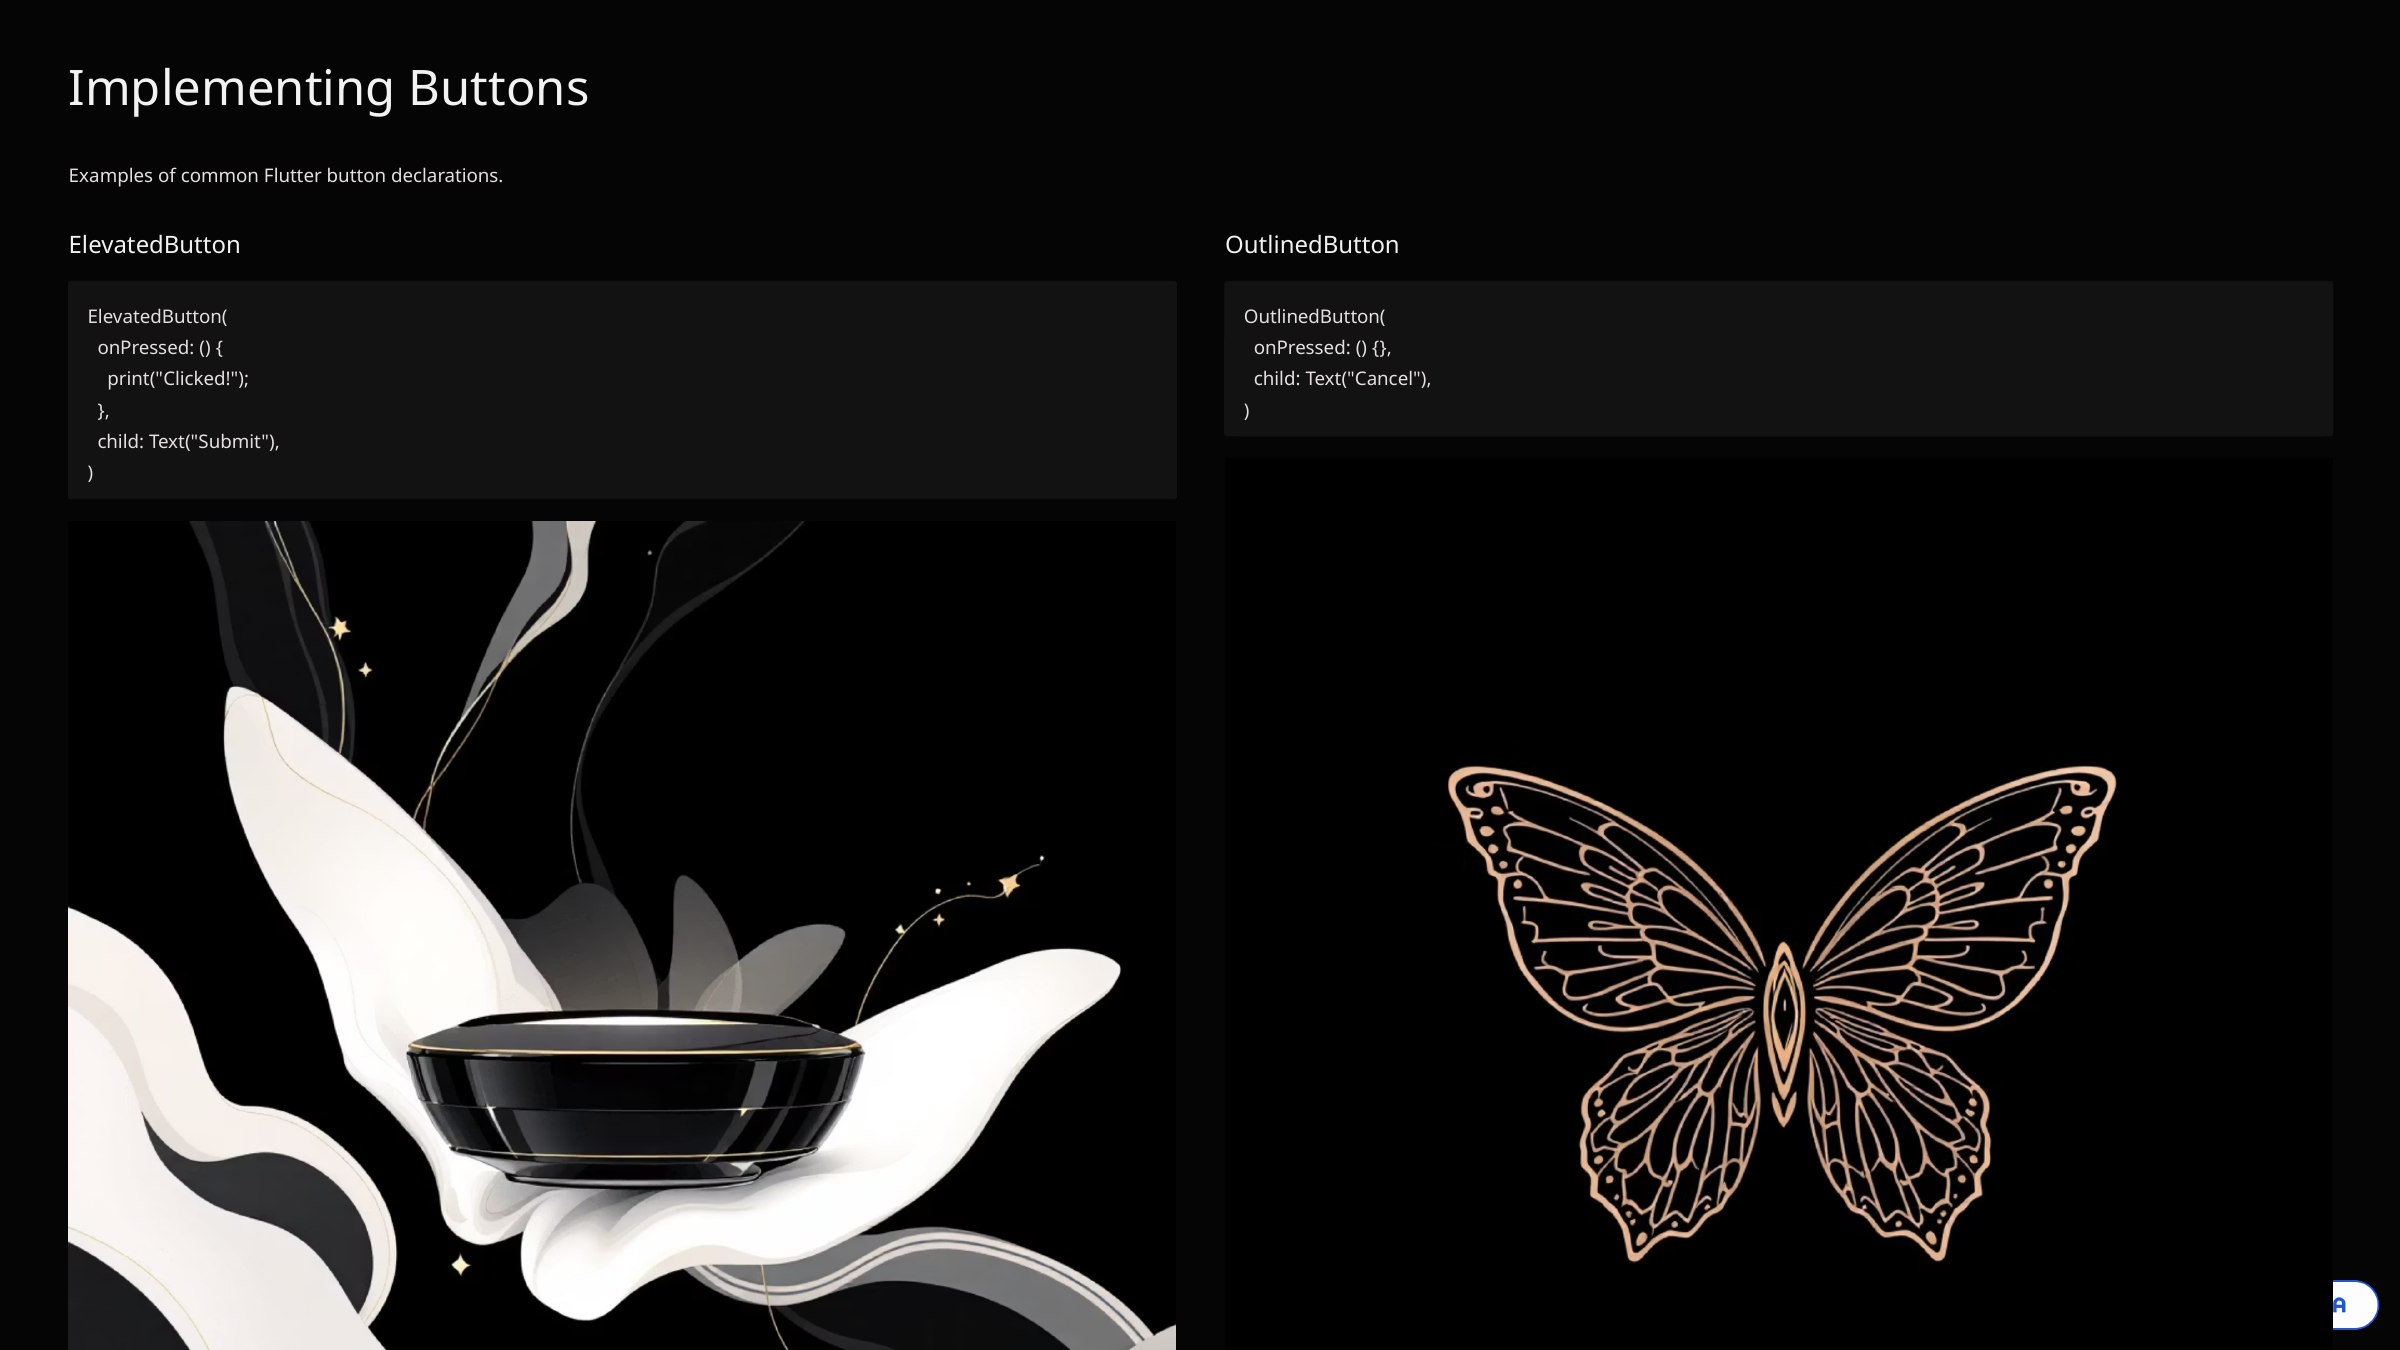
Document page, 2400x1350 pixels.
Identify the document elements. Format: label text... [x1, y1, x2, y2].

text_box [1224, 280, 2334, 437]
text_box [67, 280, 1177, 500]
picture [68, 521, 1176, 1350]
text_box ElevatedButton [68, 228, 315, 259]
text_box OutlinedButton [1225, 228, 1472, 259]
text_box Implementing Buttons [68, 54, 607, 116]
text_box Examples of common Flutter button declarations. [68, 154, 2332, 187]
text_box OutlinedButton( onPressed: () {}, child: Text("Cancel"), ) [1243, 295, 2314, 422]
picture [1225, 458, 2389, 1350]
text_box ElevatedButton( onPressed: () { print("Clicked!"); }, child: Text("Submit"), ) [87, 295, 1158, 485]
